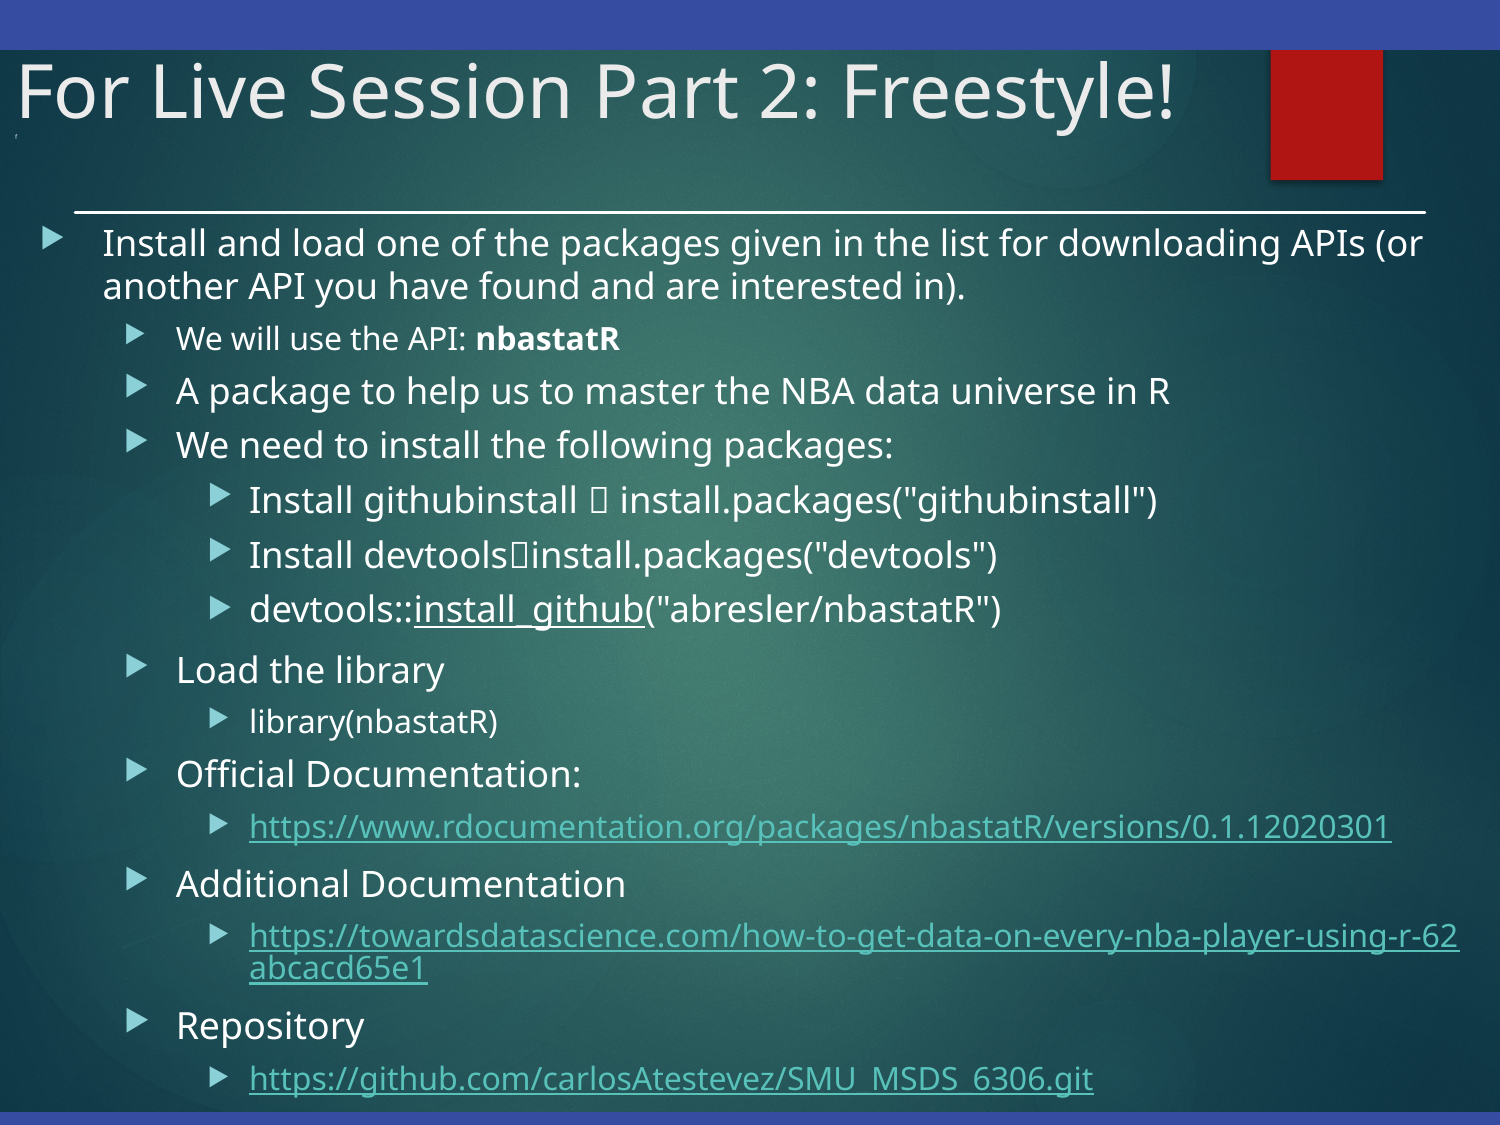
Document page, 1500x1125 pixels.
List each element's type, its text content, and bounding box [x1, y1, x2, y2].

list Install and load one of the packages given in the list for downloading APIs (or another API you have found and are interested in). We will use the API: nbastatR A package to help us to master the NBA data universe in R We need to install the following packages: Install githubinstall  install.packages("githubinstall") Install devtoolsinstall.packages("devtools") devtools::install_github("abresler/nbastatR") Load the library library(nbastatR) Official Documentation: https://www.rdocumentation.org/packages/nbastatR/versions/0.1.12020301 Additional Documentation https://towardsdatascience.com/how-to-get-data-on-every-nba-player-using-r-62abcacd65e1 Repository https://github.com/carlosAtestevez/SMU_MSDS_6306.git [24, 212, 1488, 1089]
title For Live Session Part 2: Freestyle! f [0, 35, 1500, 261]
